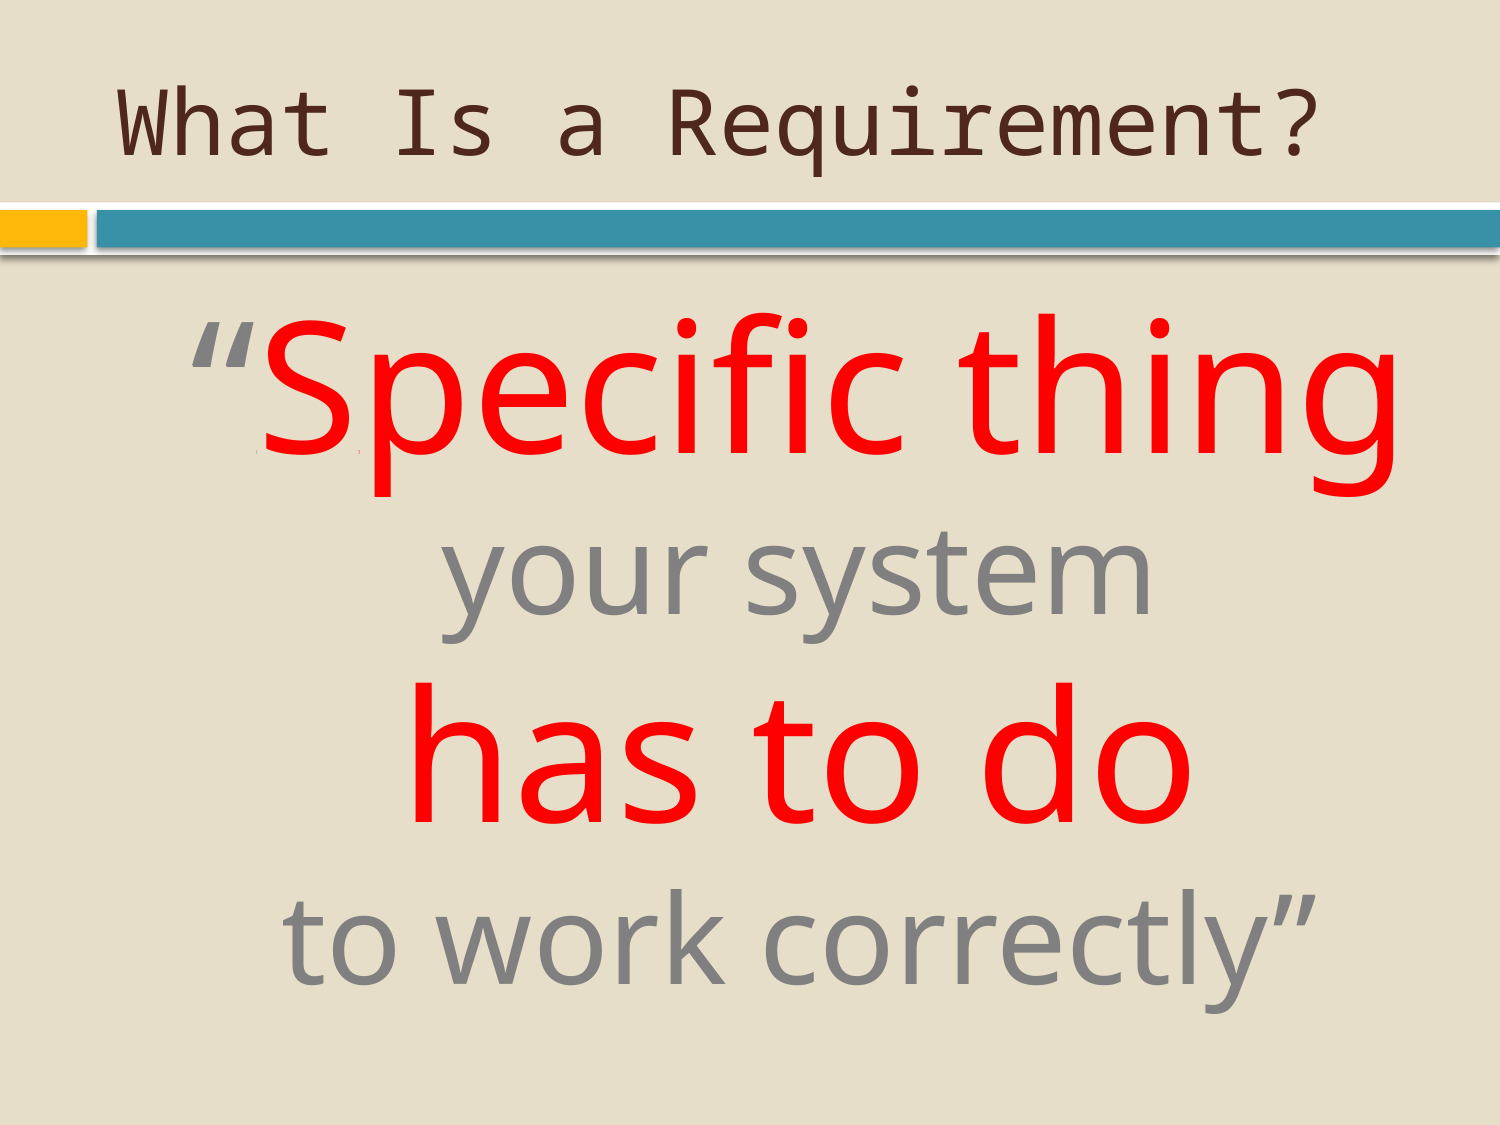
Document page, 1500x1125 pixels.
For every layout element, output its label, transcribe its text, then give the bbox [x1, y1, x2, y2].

title What Is a Requirement? [100, 37, 1438, 200]
list “[S]pecific thing your system has to do to work correctly” [100, 262, 1500, 1125]
